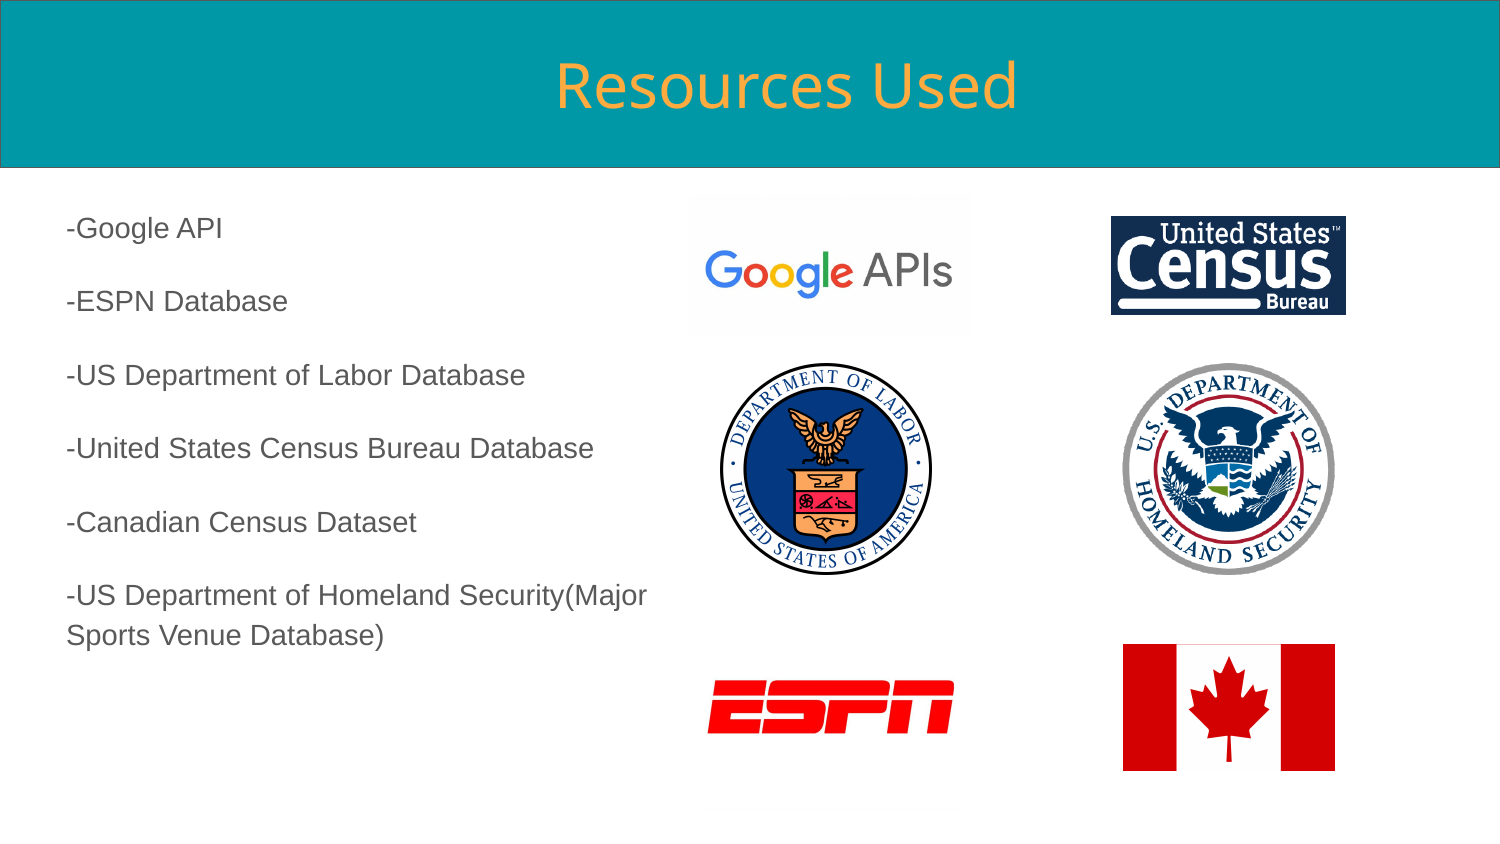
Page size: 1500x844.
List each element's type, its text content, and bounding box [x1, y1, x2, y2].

picture [705, 621, 957, 810]
picture [1122, 363, 1335, 575]
picture [1122, 644, 1335, 772]
picture [1069, 181, 1389, 350]
list -Google API -ESPN Database -US Department of Labor Database -United States Census Bureau Database -Canadian Census Dataset -US Department of Homeland Security(Major Sports Venue Database) [51, 189, 663, 750]
picture [688, 194, 973, 337]
text_box Resources Used [0, 0, 1500, 168]
list [663, 189, 1449, 750]
picture [719, 362, 932, 575]
